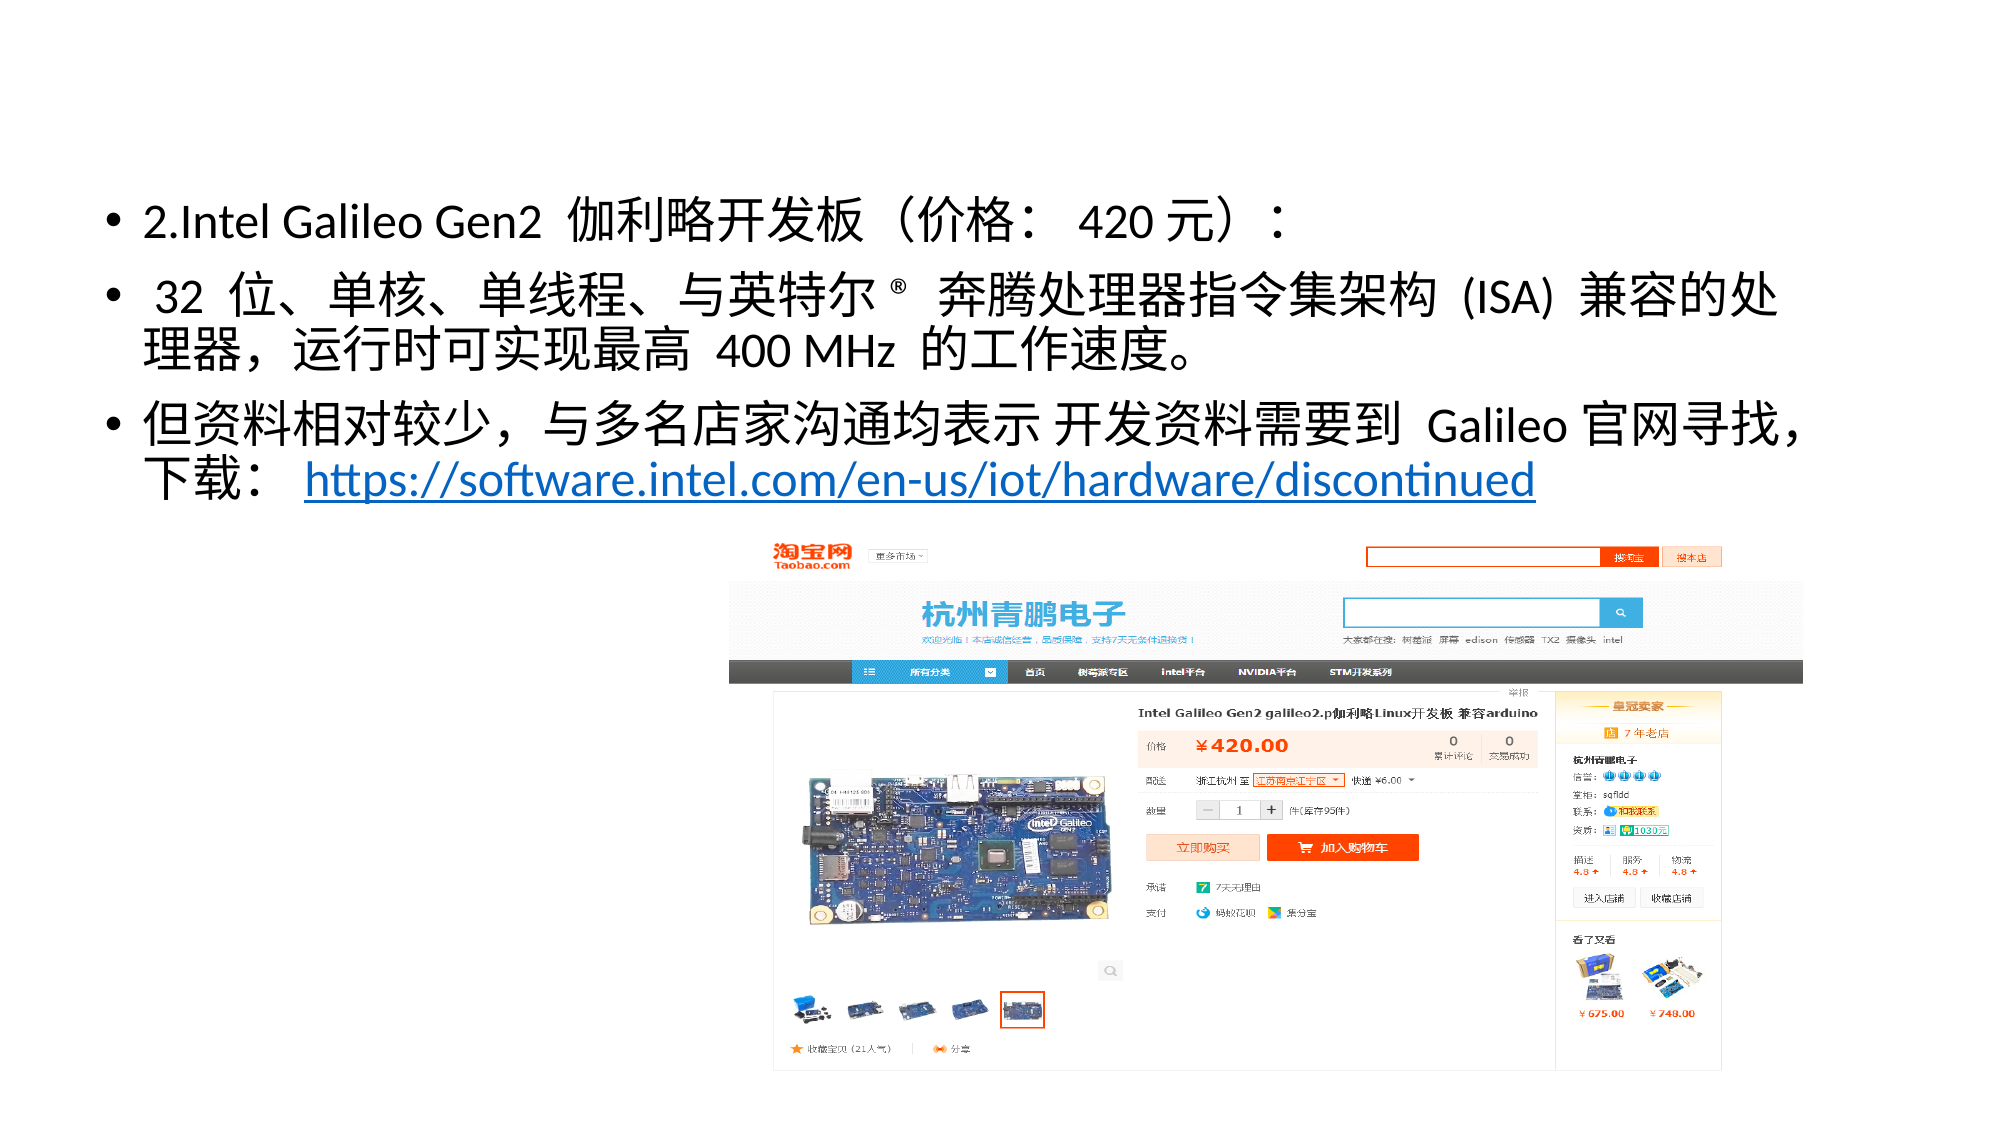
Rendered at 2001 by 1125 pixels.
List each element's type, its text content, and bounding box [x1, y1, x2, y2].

picture [729, 540, 1803, 1075]
list 2.Intel Galileo Gen2 伽利略开发板（价格：420元）： 32 位、单核、单线程、与英特尔® 奔腾处理器指令集架构 (ISA) 兼容的处理器，运行时可实现最高 400 MHz 的工作速度。 但资料相对较少，与多名店家沟通均表示 开发资料需要到 Galileo官网寻找，下载：https://software.intel.com/en-us/iot/hardware/discontinued [89, 187, 1815, 902]
